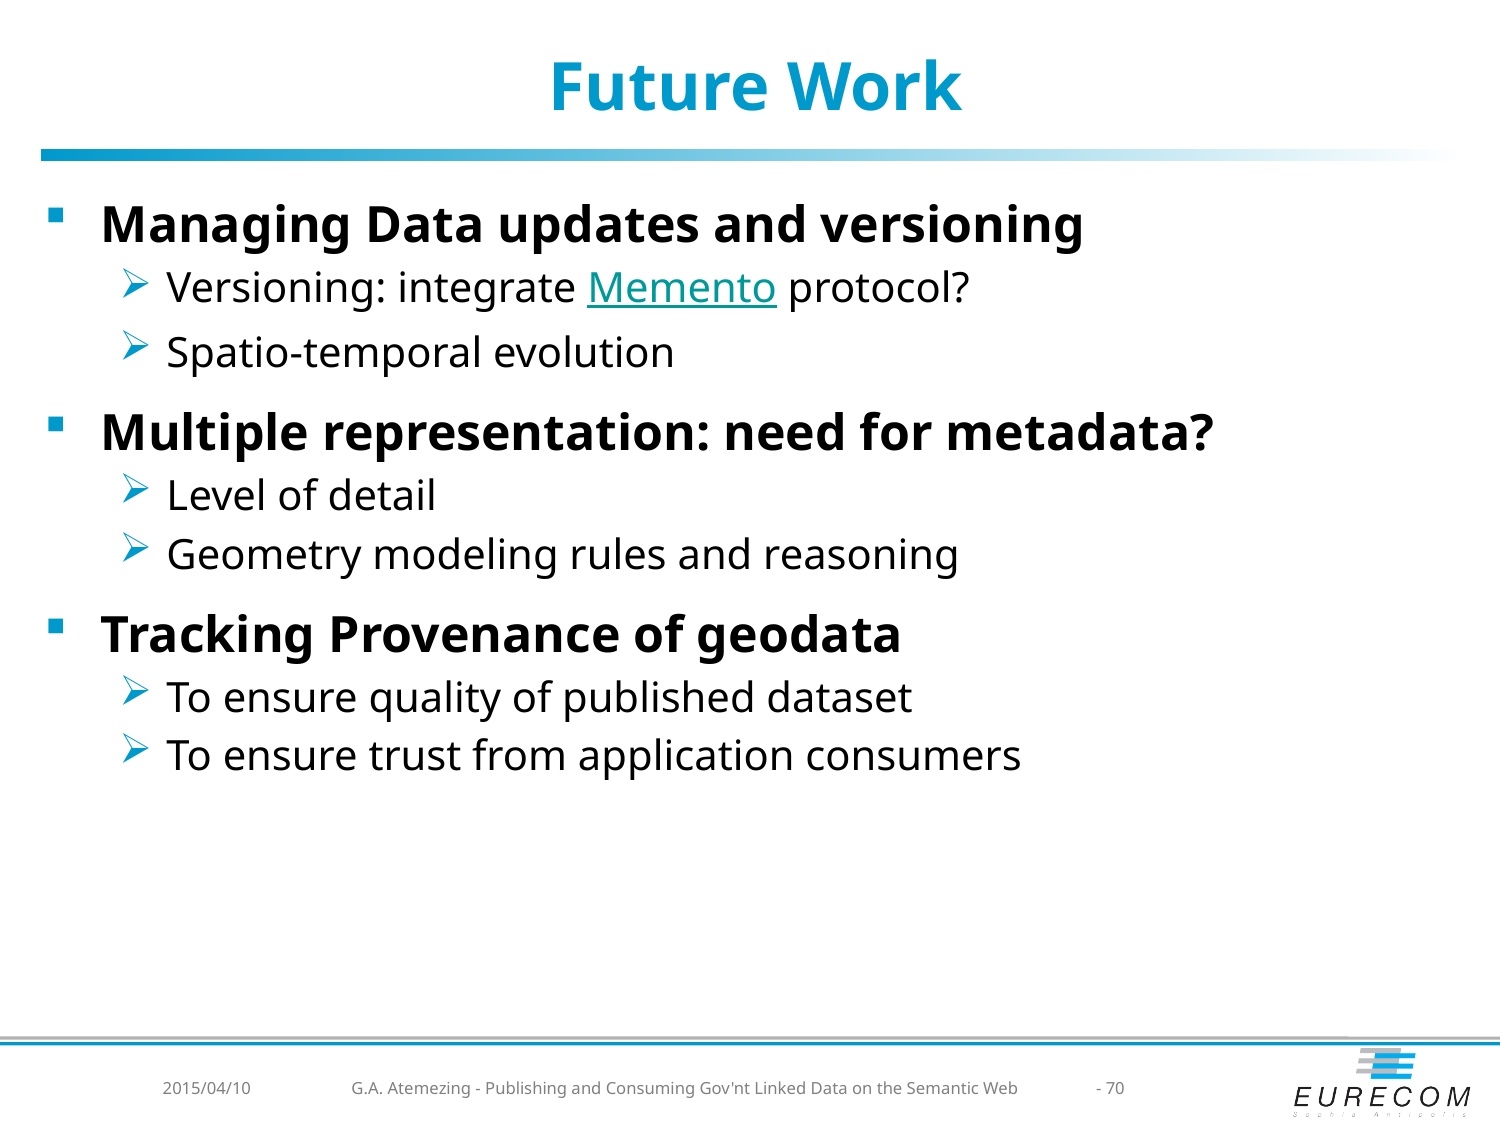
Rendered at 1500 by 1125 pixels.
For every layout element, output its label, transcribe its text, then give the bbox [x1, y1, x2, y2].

title Future Work [52, 30, 1460, 138]
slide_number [147, 1070, 325, 1103]
list Managing Data updates and versioning Versioning: integrate Memento protocol? Spatio-temporal evolution Multiple representation: need for metadata? Level of detail Geometry modeling rules and reasoning Tracking Provenance of geodata To ensure quality of published dataset To ensure trust from application consumers [29, 184, 1460, 1024]
text_box [112, 208, 1388, 1035]
picture [1293, 1048, 1477, 1118]
footer G.A. Atemezing - Publishing and Consuming Gov'nt Linked Data on the Semantic Web [336, 1070, 1069, 1107]
slide_number - 70 [1080, 1070, 1200, 1103]
